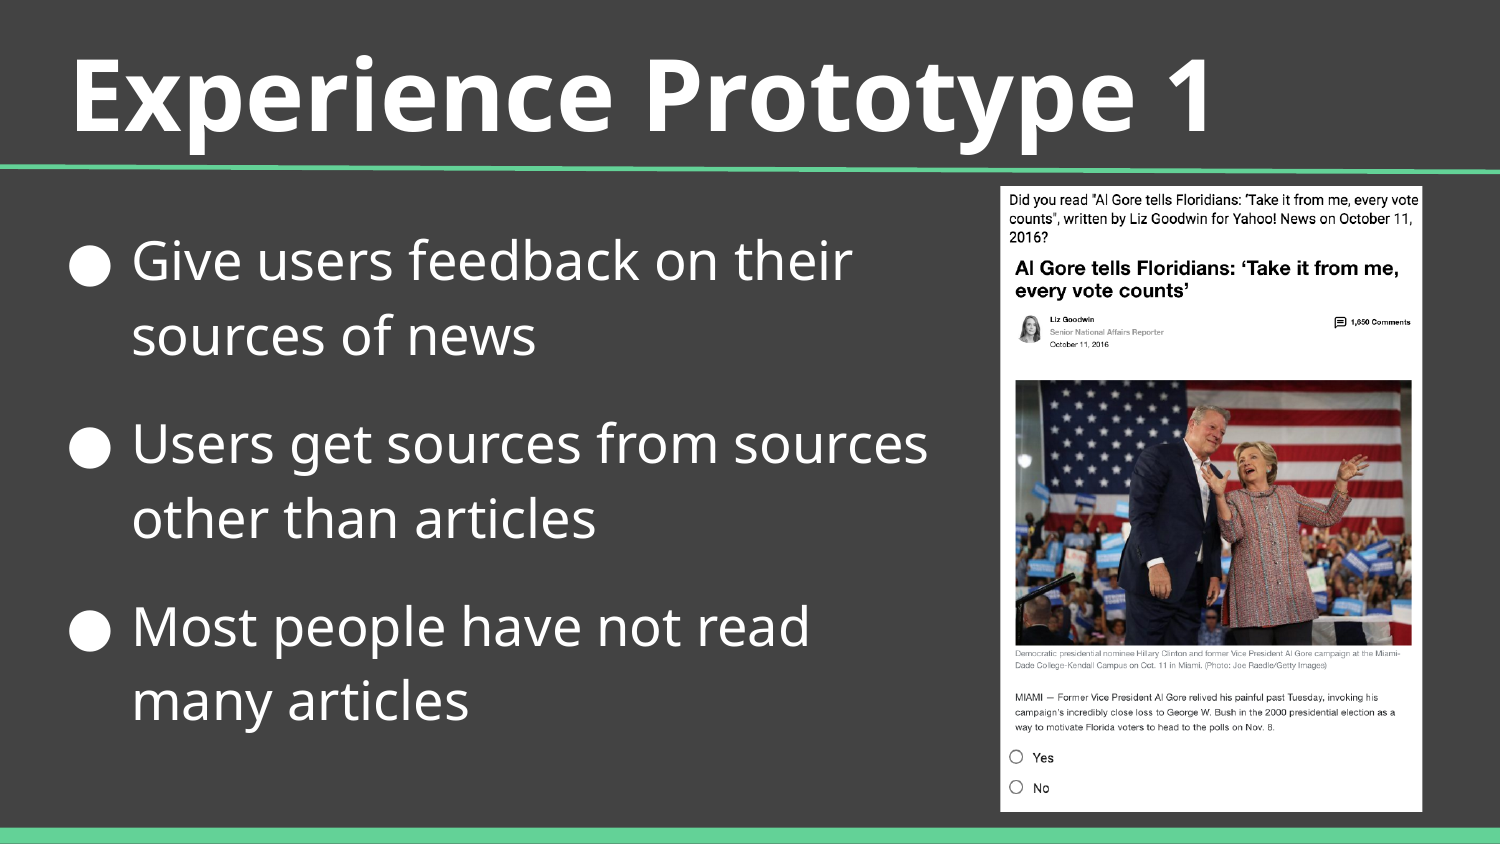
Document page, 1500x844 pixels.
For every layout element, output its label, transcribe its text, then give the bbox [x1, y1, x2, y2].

title Experience Prototype 1 [53, 16, 1452, 164]
list Give users feedback on their sources of news Users get sources from sources other than articles Most people have not read many articles [41, 201, 956, 773]
picture [1000, 186, 1423, 813]
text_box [0, 166, 1500, 173]
